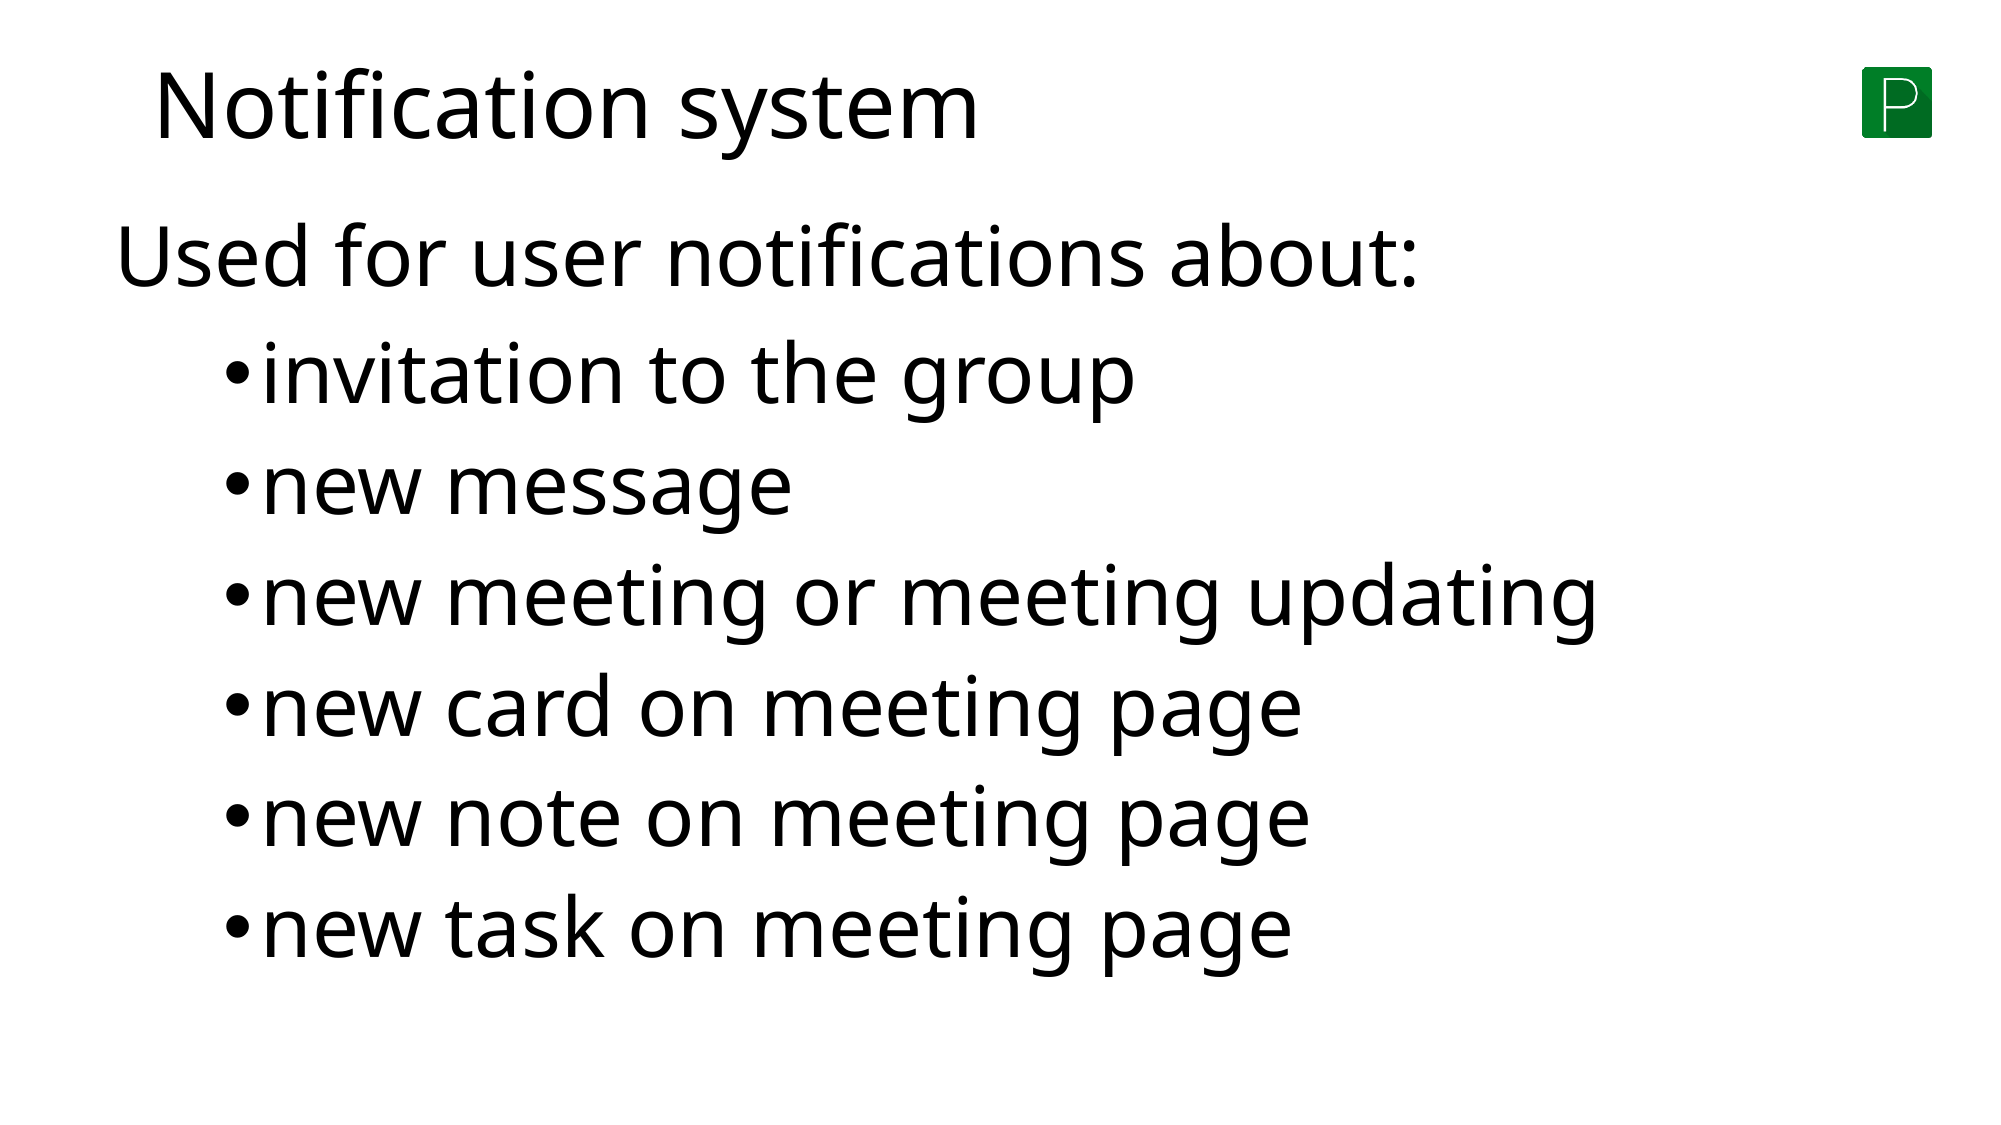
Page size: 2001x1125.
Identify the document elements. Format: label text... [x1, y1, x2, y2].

title Notification system [137, 0, 1863, 218]
picture [1862, 67, 1932, 138]
list invitation to the group new message new meeting or meeting updating new card on meeting page new note on meeting page new task on meeting page [208, 324, 1934, 1039]
text_box Used for user notifications about: [99, 196, 1437, 311]
